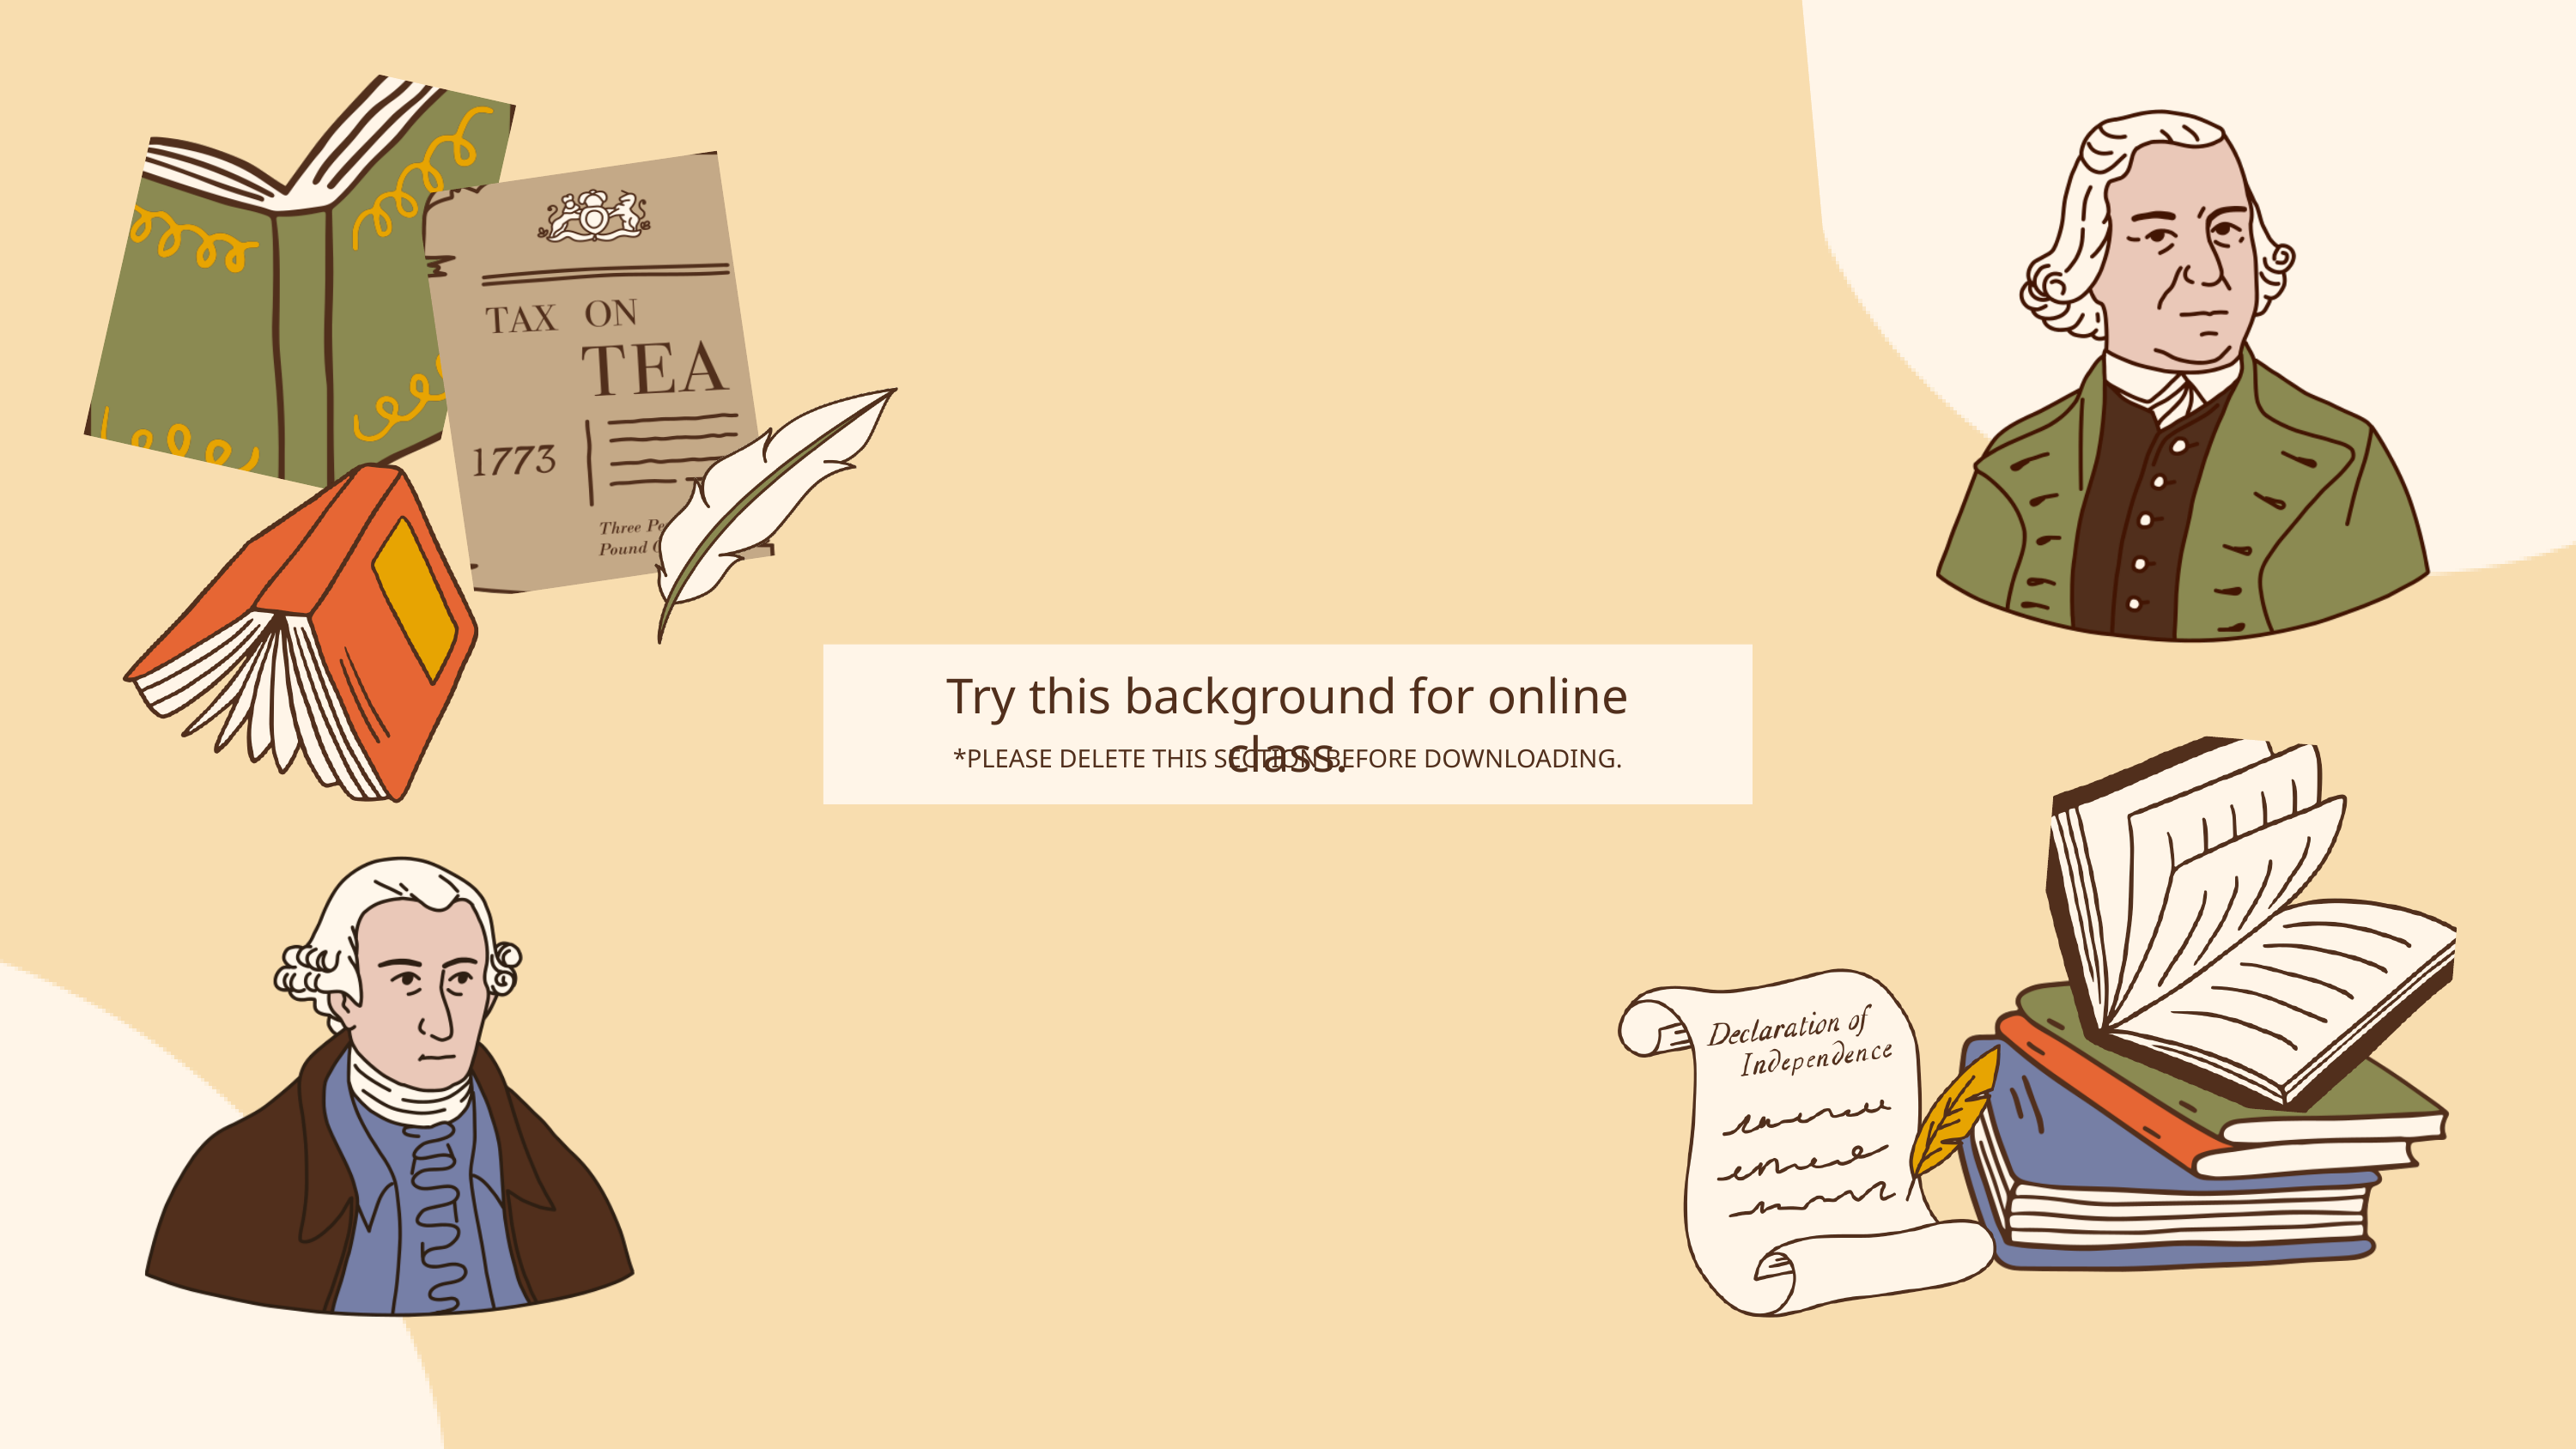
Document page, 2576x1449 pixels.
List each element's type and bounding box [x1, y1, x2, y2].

text_box [1617, 965, 2001, 1318]
text_box [416, 150, 752, 600]
text_box [2001, 976, 2450, 1272]
text_box [1801, 0, 2576, 664]
text_box [654, 387, 898, 645]
text_box [0, 887, 540, 1449]
text_box [2029, 724, 2471, 1125]
text_box [823, 644, 1753, 805]
text_box [1935, 109, 2432, 645]
text_box [144, 856, 635, 1318]
text_box [121, 461, 479, 804]
text_box [83, 28, 517, 461]
